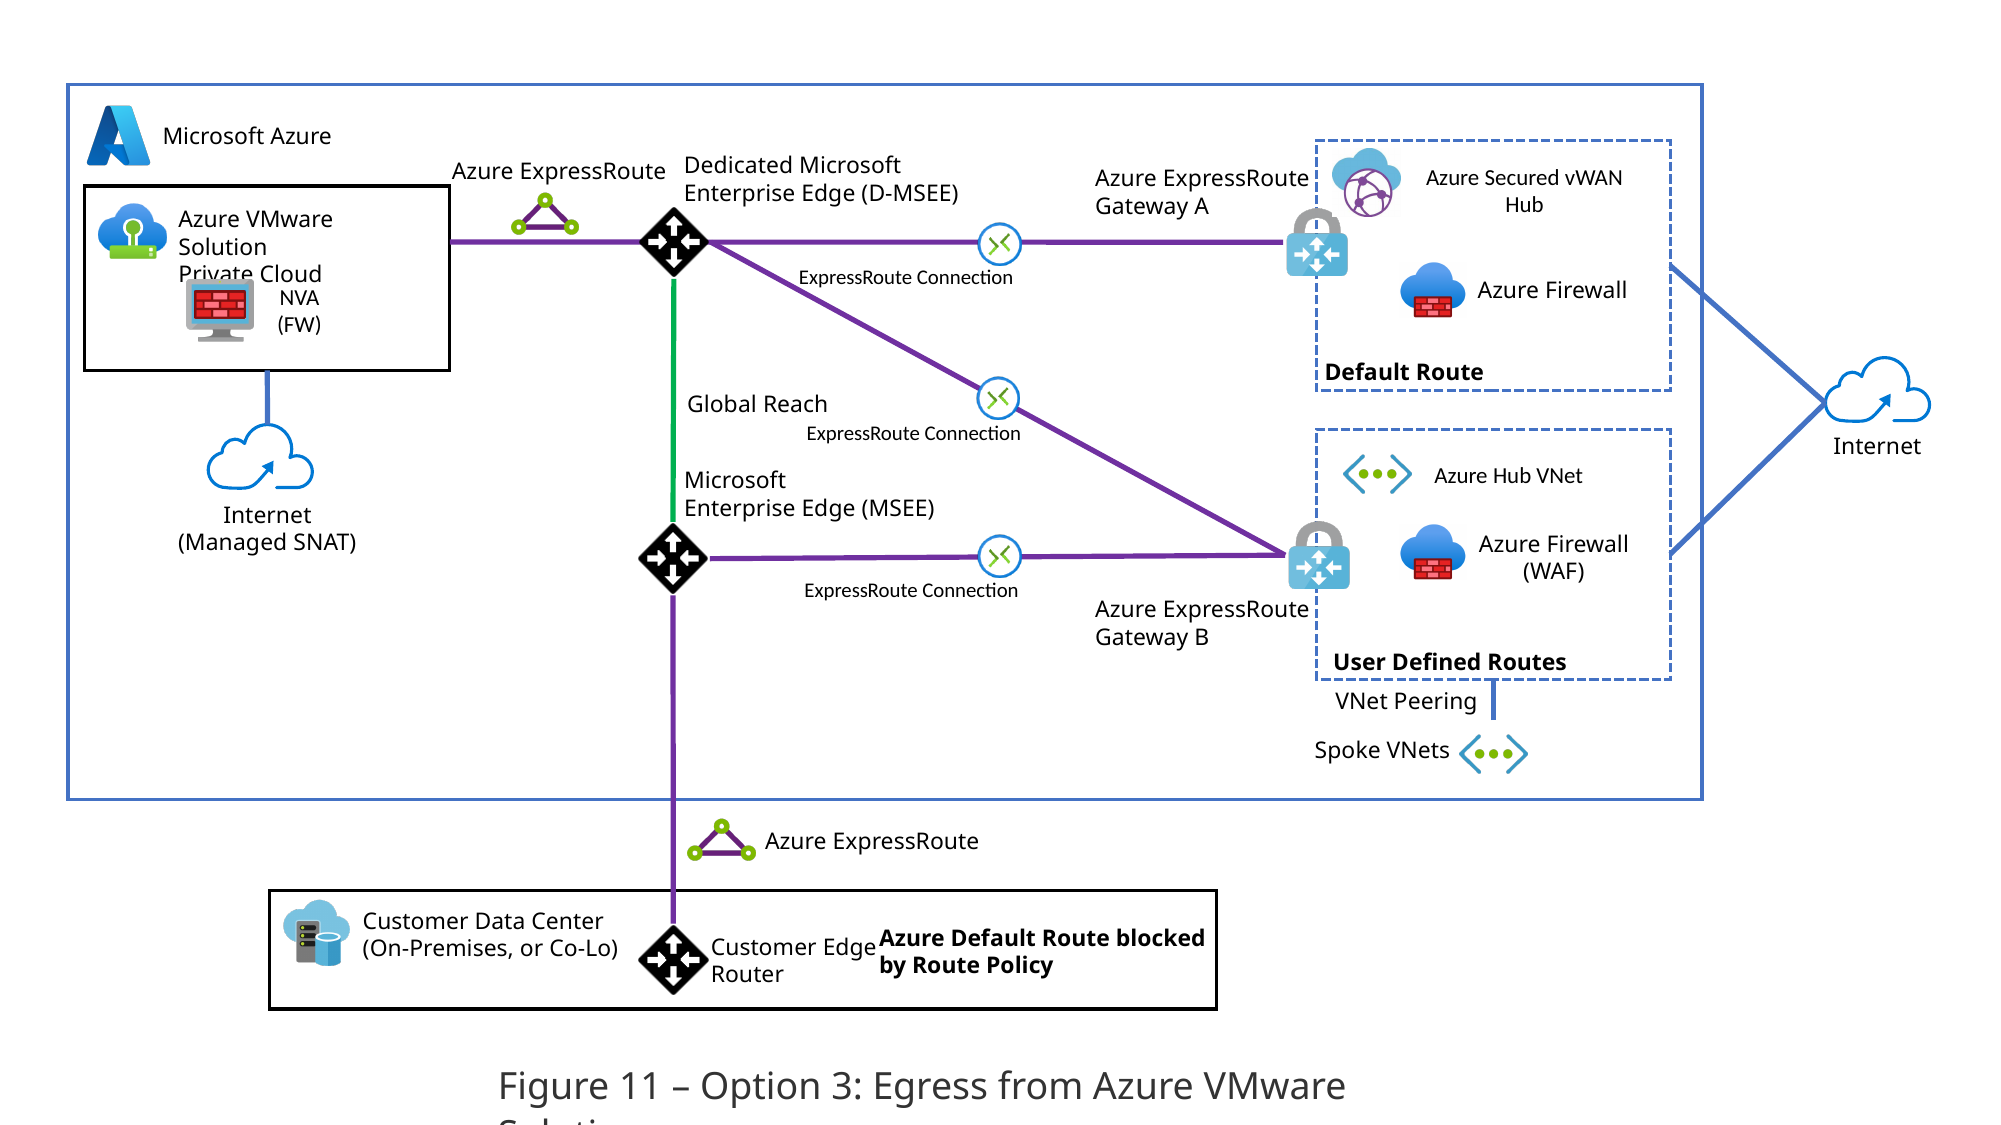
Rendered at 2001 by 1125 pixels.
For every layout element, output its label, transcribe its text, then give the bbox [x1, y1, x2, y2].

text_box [67, 84, 1932, 1010]
text_box Figure 11 – Option 3: Egress from Azure VMware Solution [483, 1051, 1483, 1125]
